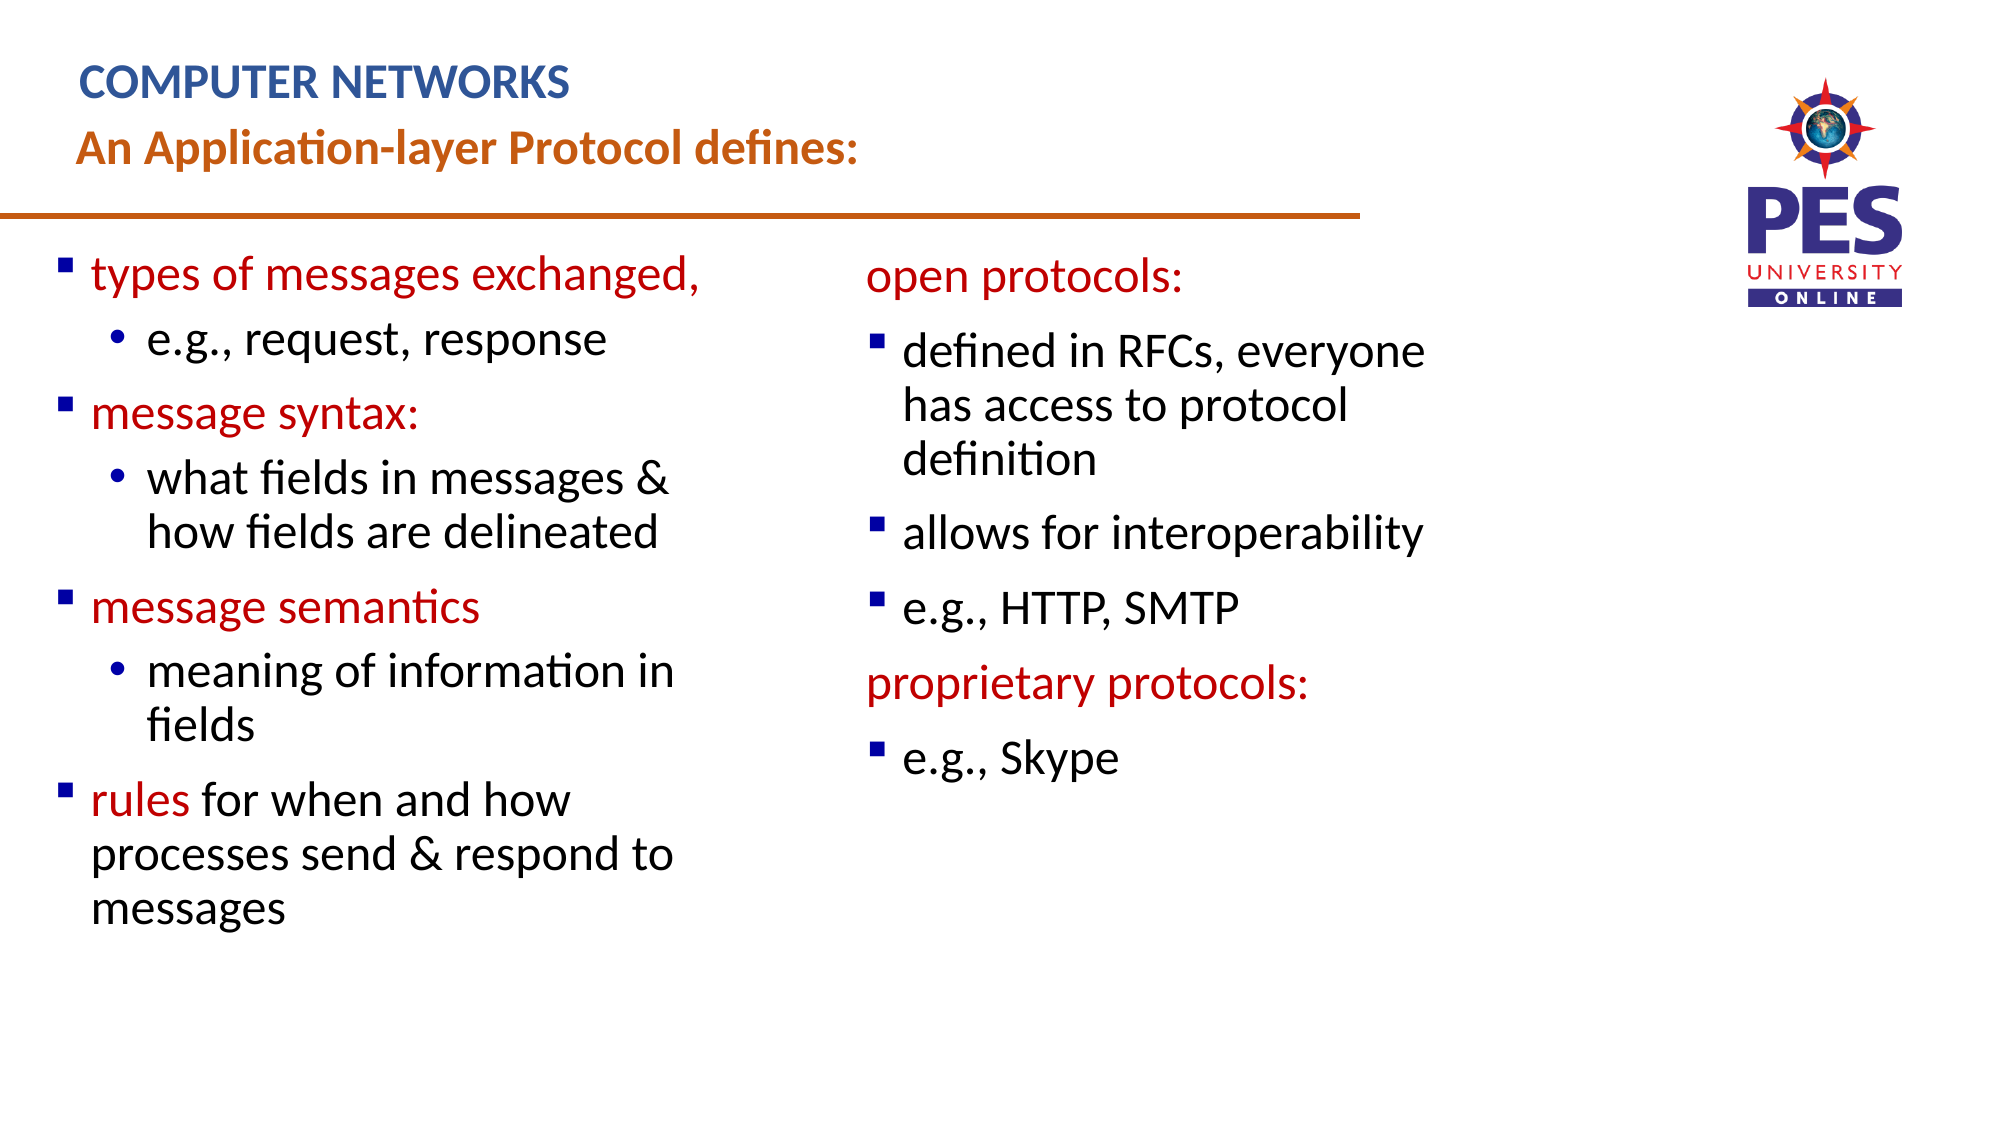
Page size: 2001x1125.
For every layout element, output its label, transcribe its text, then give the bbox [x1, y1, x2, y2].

text_box An Application-layer Protocol defines: [60, 106, 1374, 182]
text_box open protocols: defined in RFCs, everyone has access to protocol definition allows for interoperability e.g., HTTP, SMTP proprietary protocols: e.g., Skype [829, 241, 1472, 1005]
picture [1748, 76, 1902, 307]
text_box COMPUTER NETWORKS [64, 41, 1295, 106]
text_box types of messages exchanged, e.g., request, response message syntax: what fields in messages & how fields are delineated message semantics meaning of information in fields rules for when and how processes send & respond to messages [17, 240, 744, 1003]
